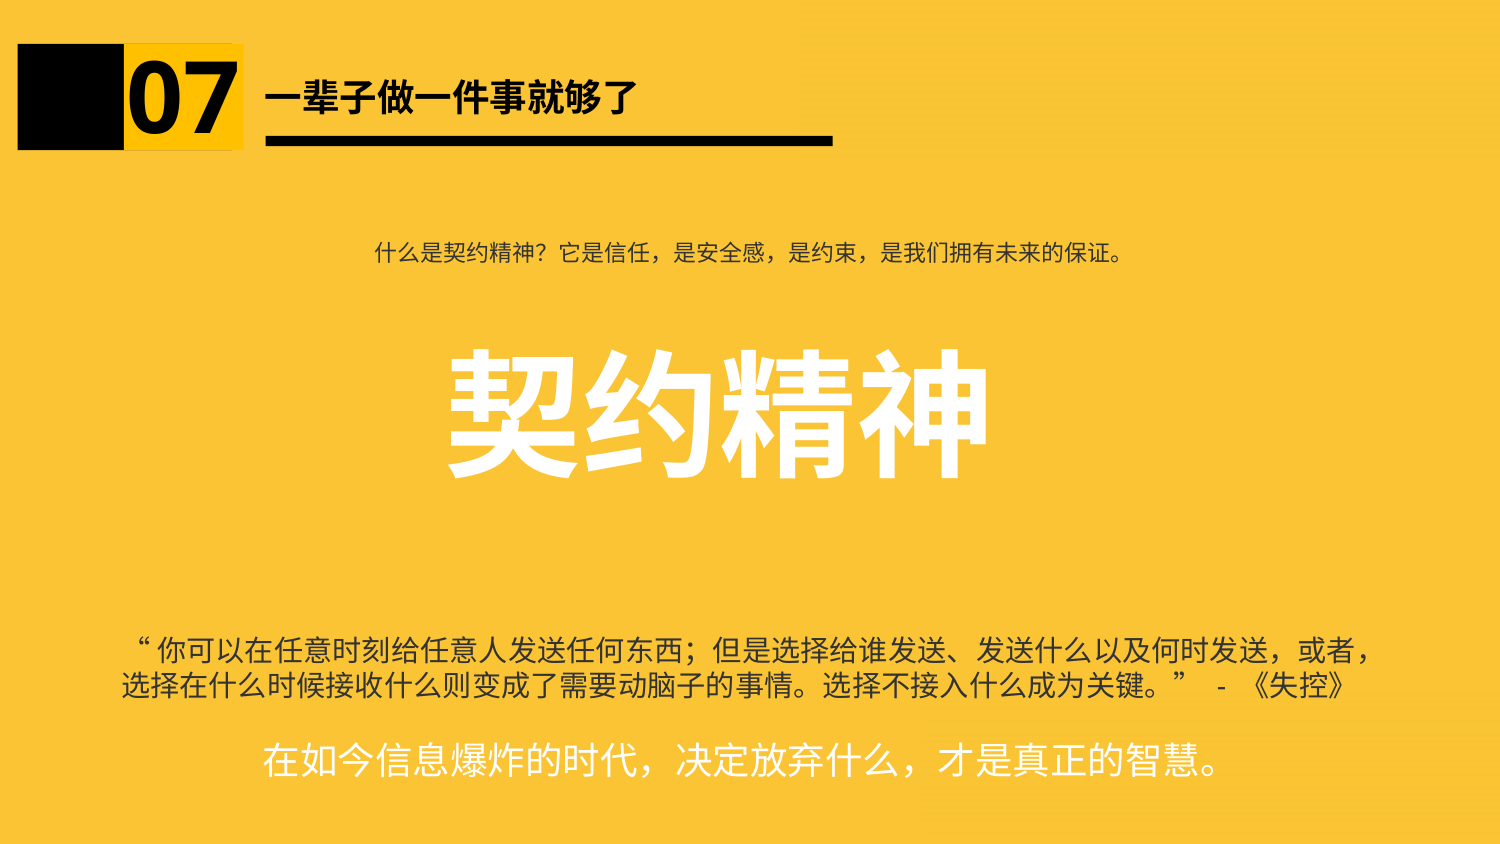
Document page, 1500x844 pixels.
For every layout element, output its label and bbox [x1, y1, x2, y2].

picture [0, 0, 1500, 844]
text_box [17, 43, 833, 151]
